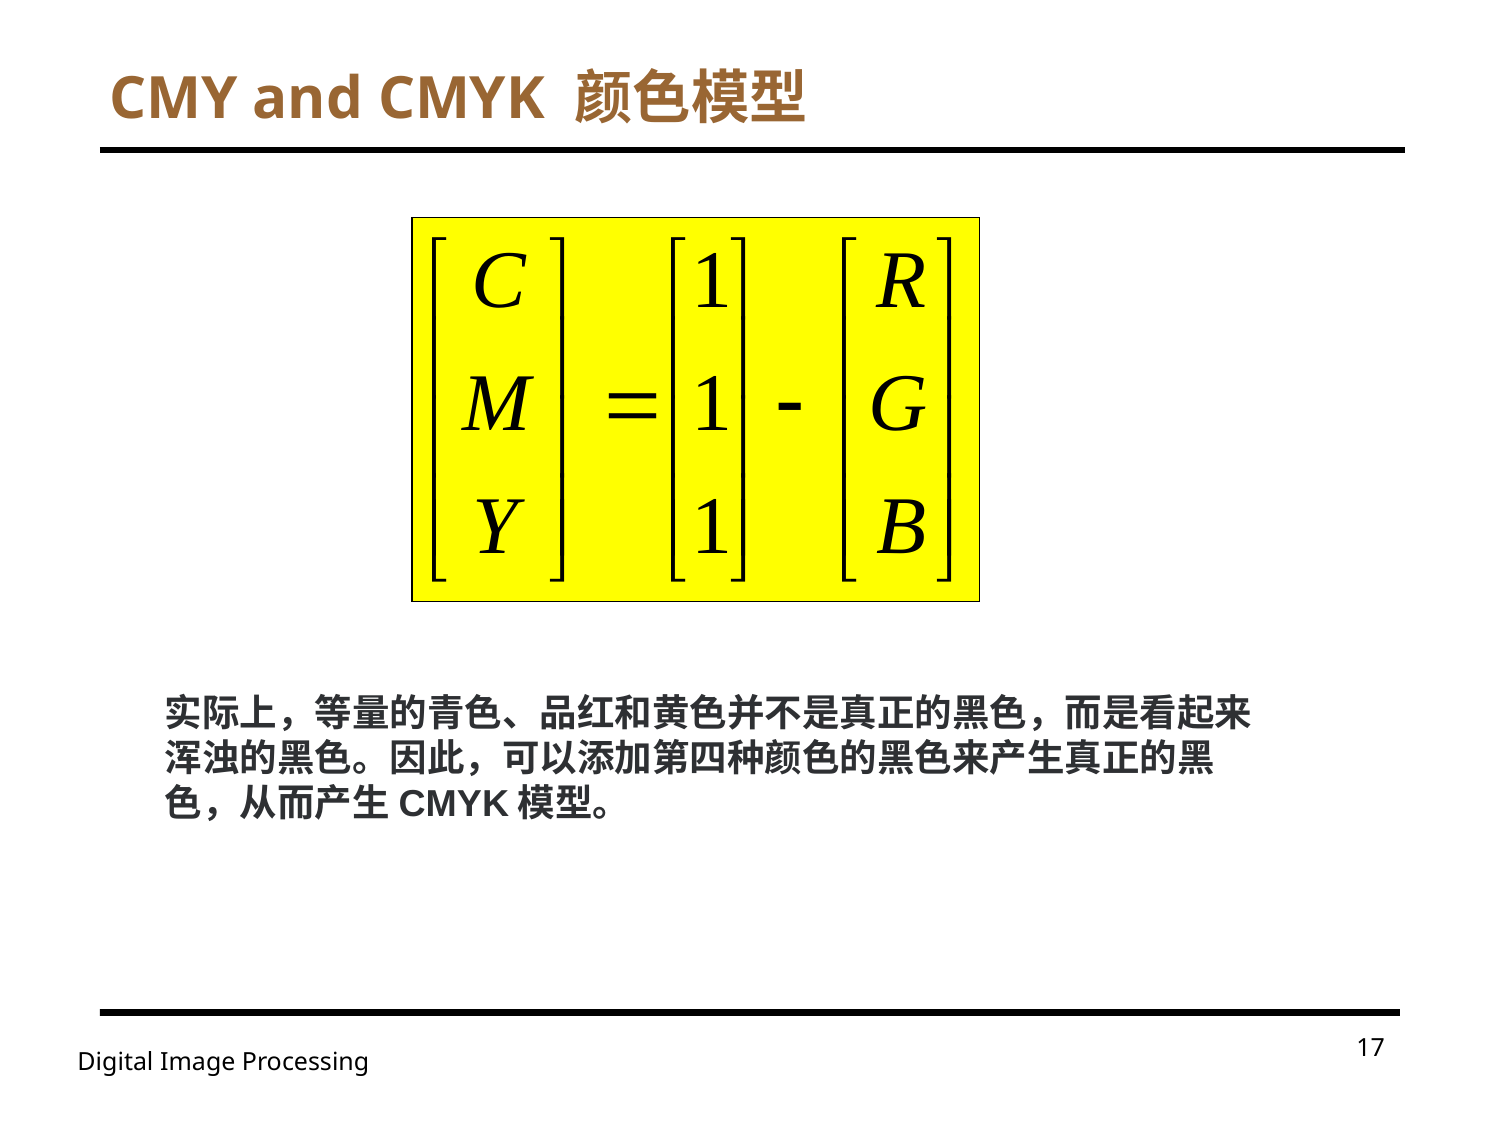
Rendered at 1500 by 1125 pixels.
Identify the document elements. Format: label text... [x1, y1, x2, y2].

text_box 实际上，等量的青色、品红和黄色并不是真正的黑色，而是看起来浑浊的黑色。因此，可以添加第四种颜色的黑色来产生真正的黑色，从而产生CMYK模型。 [149, 681, 1275, 832]
slide_number Digital Image Processing [62, 1037, 488, 1116]
title CMY and CMYK 颜色模型 [94, 50, 1407, 138]
slide_number 17 [1074, 1024, 1400, 1103]
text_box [412, 218, 980, 602]
